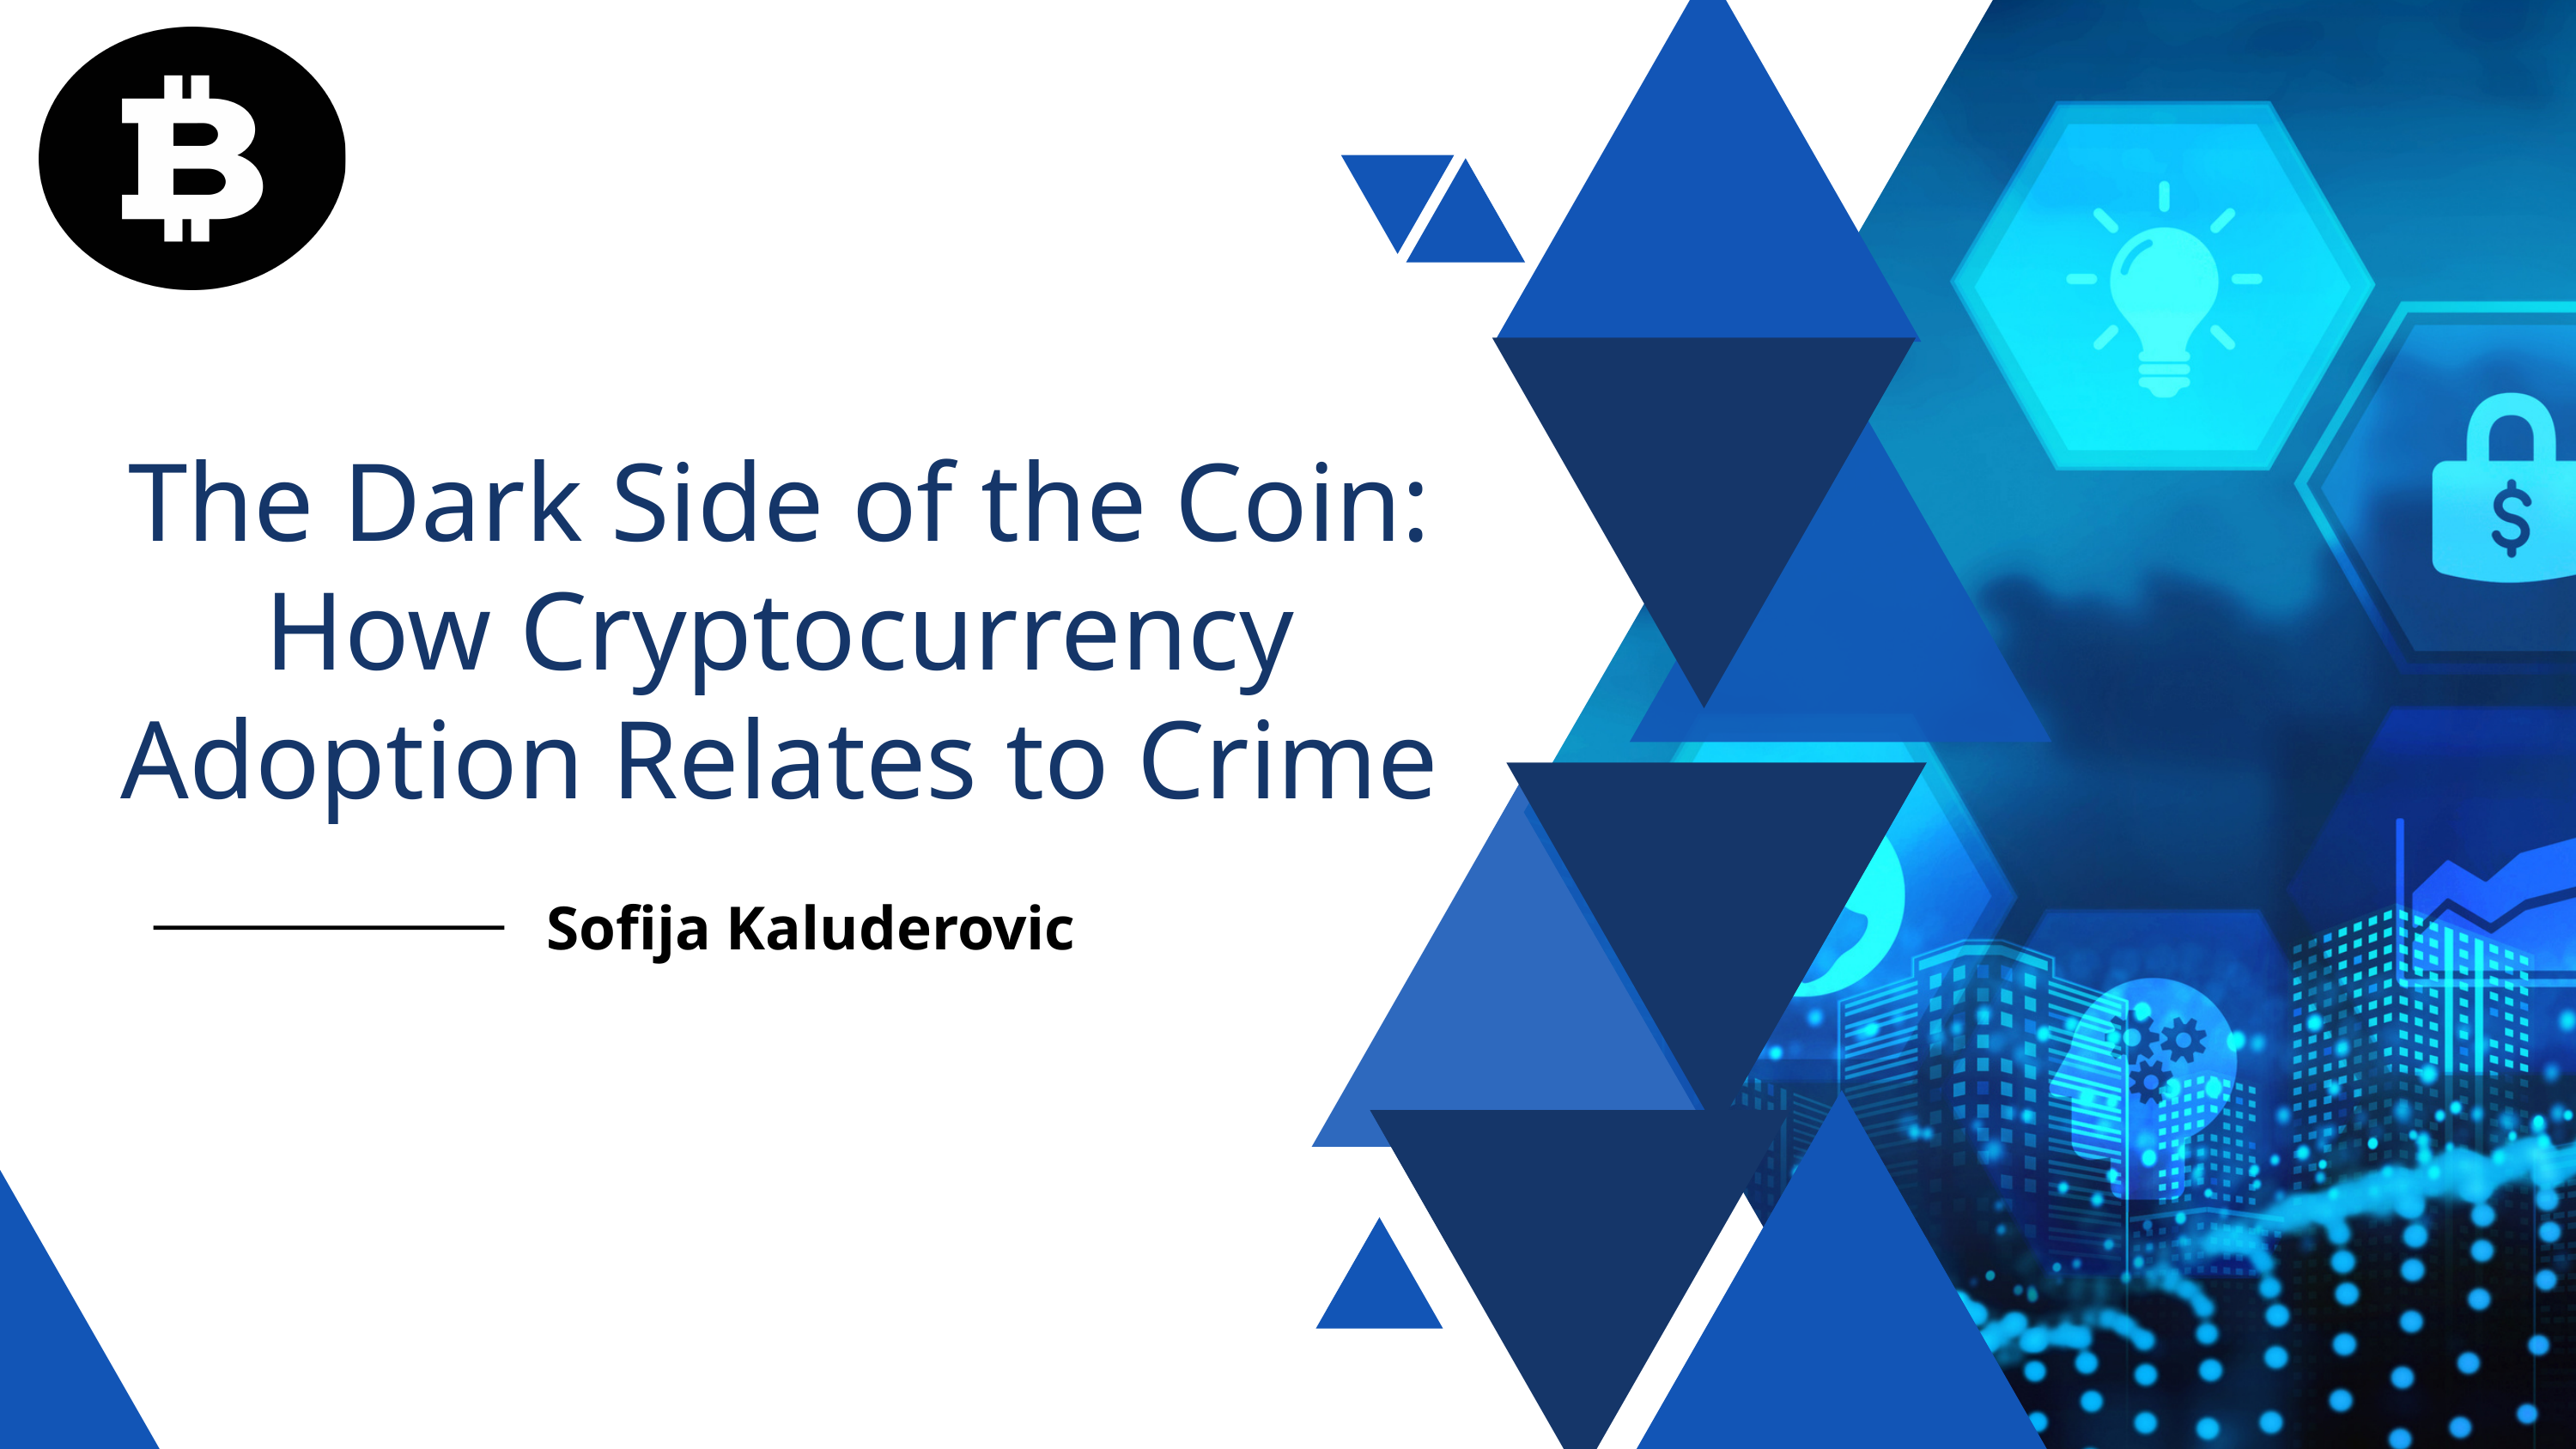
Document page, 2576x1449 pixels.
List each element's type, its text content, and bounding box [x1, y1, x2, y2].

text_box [1311, 779, 1502, 1147]
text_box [1340, 155, 1455, 255]
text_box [1492, 337, 1917, 709]
text_box Sofija Kaluderovic [546, 877, 1133, 961]
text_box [1506, 762, 1928, 1131]
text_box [1629, 372, 2052, 743]
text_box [1795, 1089, 2052, 1449]
text_box The Dark Side of the Coin: How Cryptocurrency Adoption Relates to Crime [52, 433, 1507, 821]
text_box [1315, 1216, 1365, 1329]
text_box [1406, 158, 1526, 263]
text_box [0, 1161, 213, 1449]
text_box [1370, 1109, 1791, 1449]
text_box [1523, 0, 2576, 1449]
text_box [1494, 0, 1922, 343]
text_box [39, 27, 346, 290]
